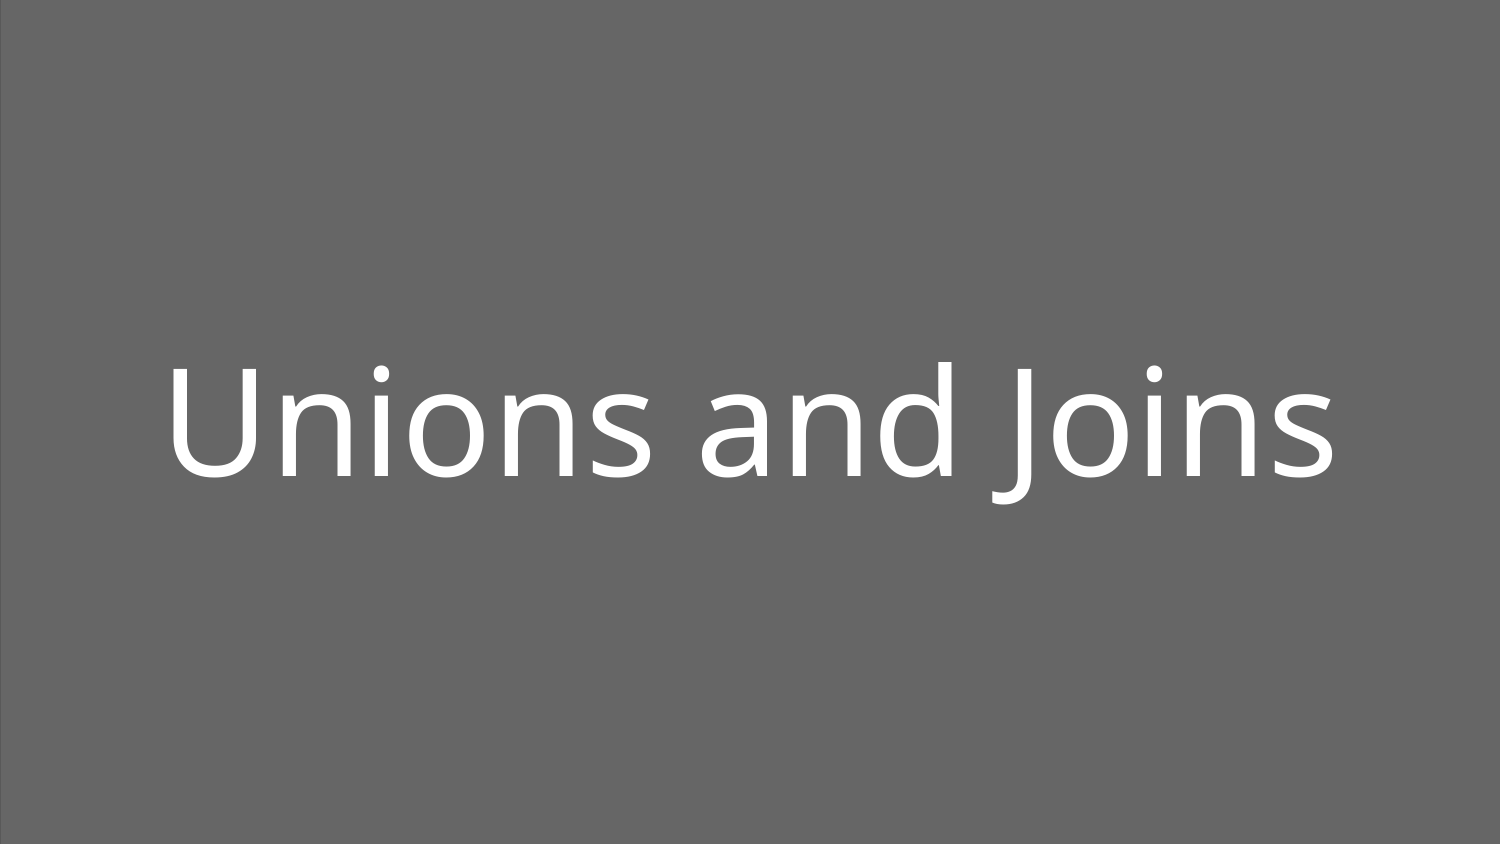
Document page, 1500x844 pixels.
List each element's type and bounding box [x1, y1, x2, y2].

text_box [0, 0, 1500, 844]
